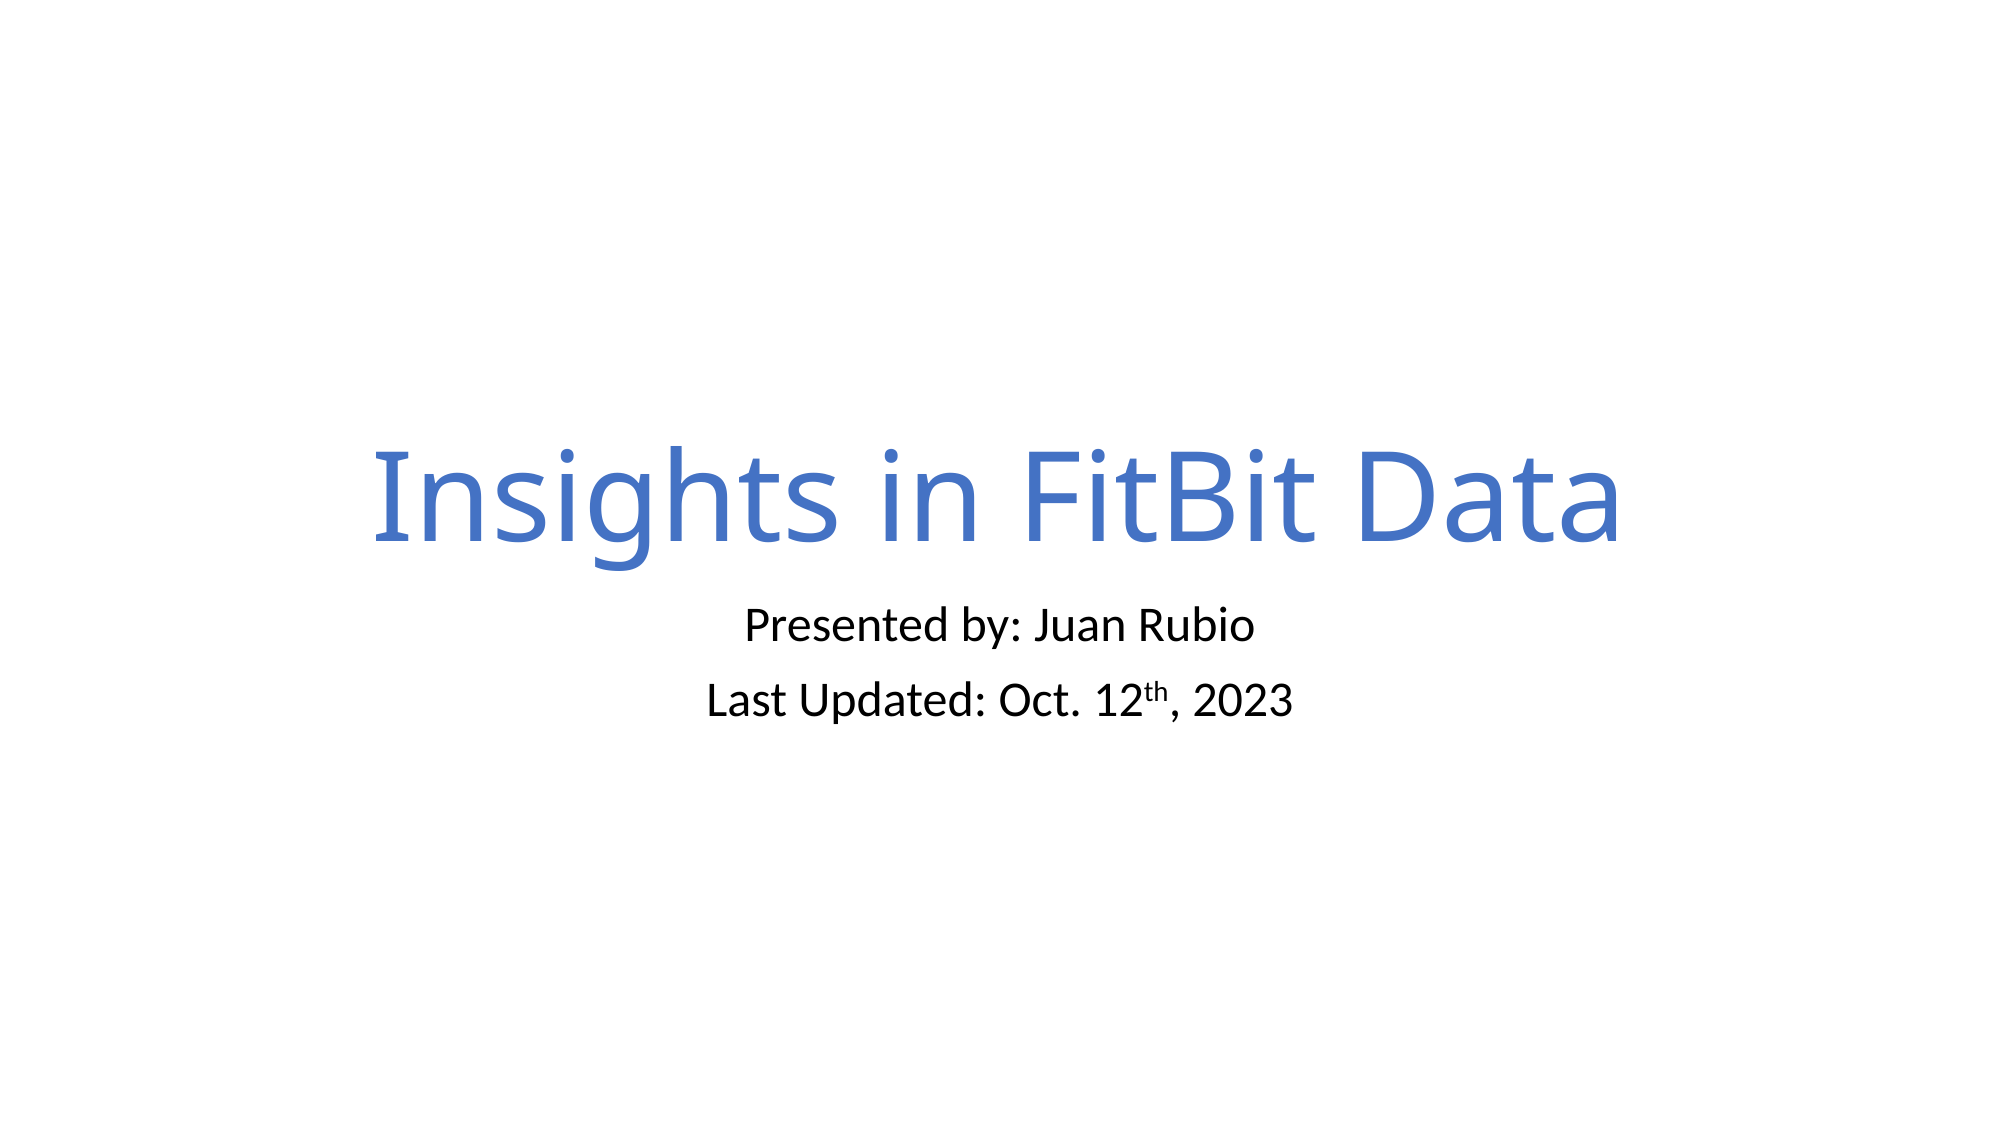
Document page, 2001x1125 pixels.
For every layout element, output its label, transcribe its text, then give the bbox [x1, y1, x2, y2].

title Insights in FitBit Data [249, 184, 1750, 576]
subtitle Presented by: Juan Rubio Last Updated: Oct. 12th, 2023 [249, 590, 1750, 863]
